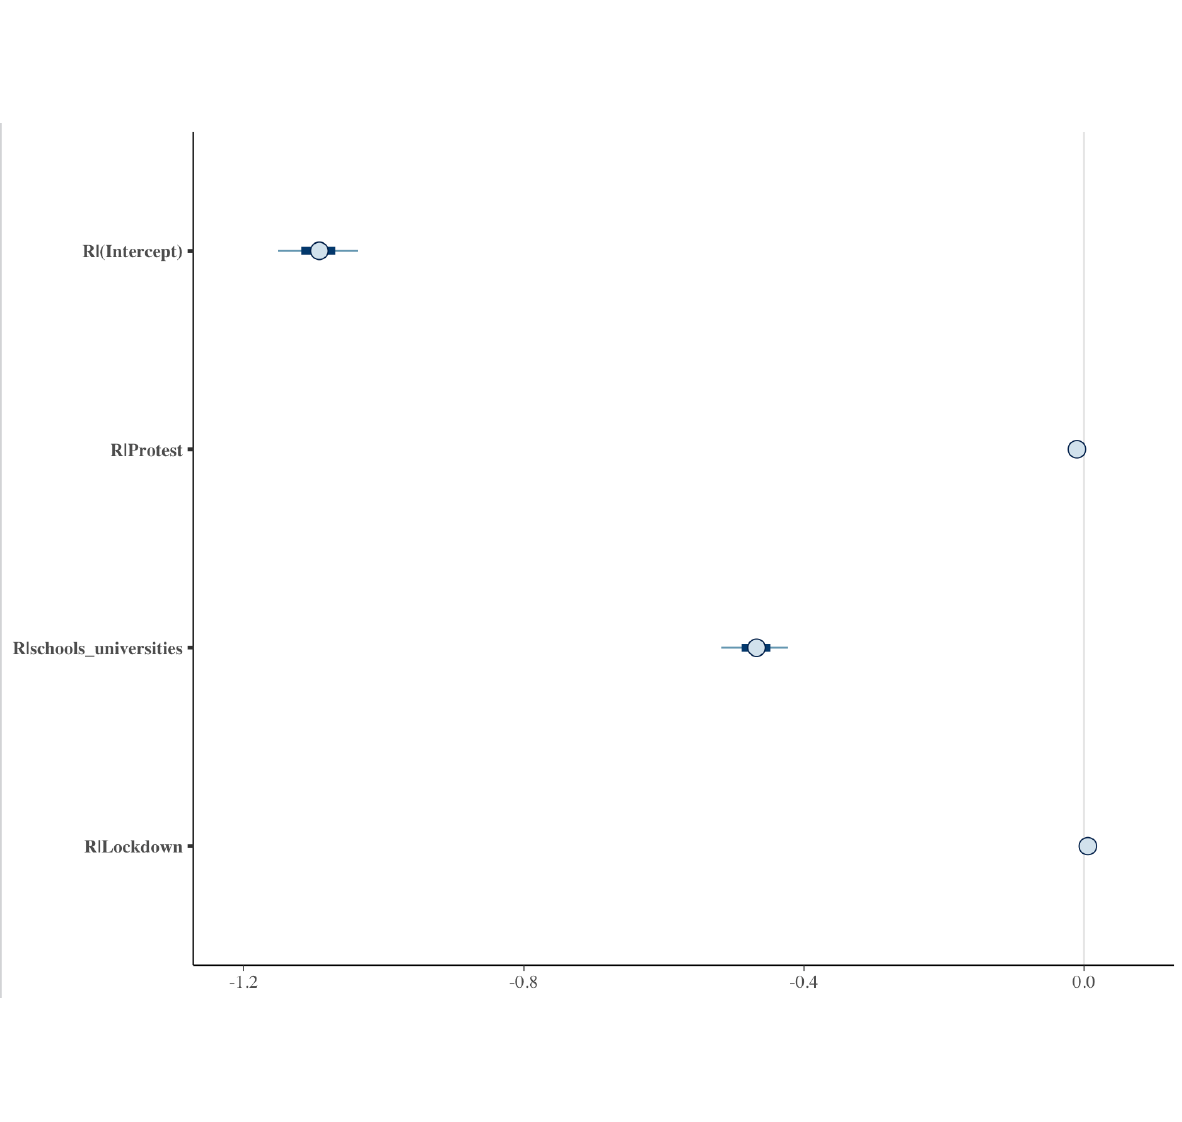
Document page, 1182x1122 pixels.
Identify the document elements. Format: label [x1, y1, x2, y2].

picture [0, 123, 1181, 999]
